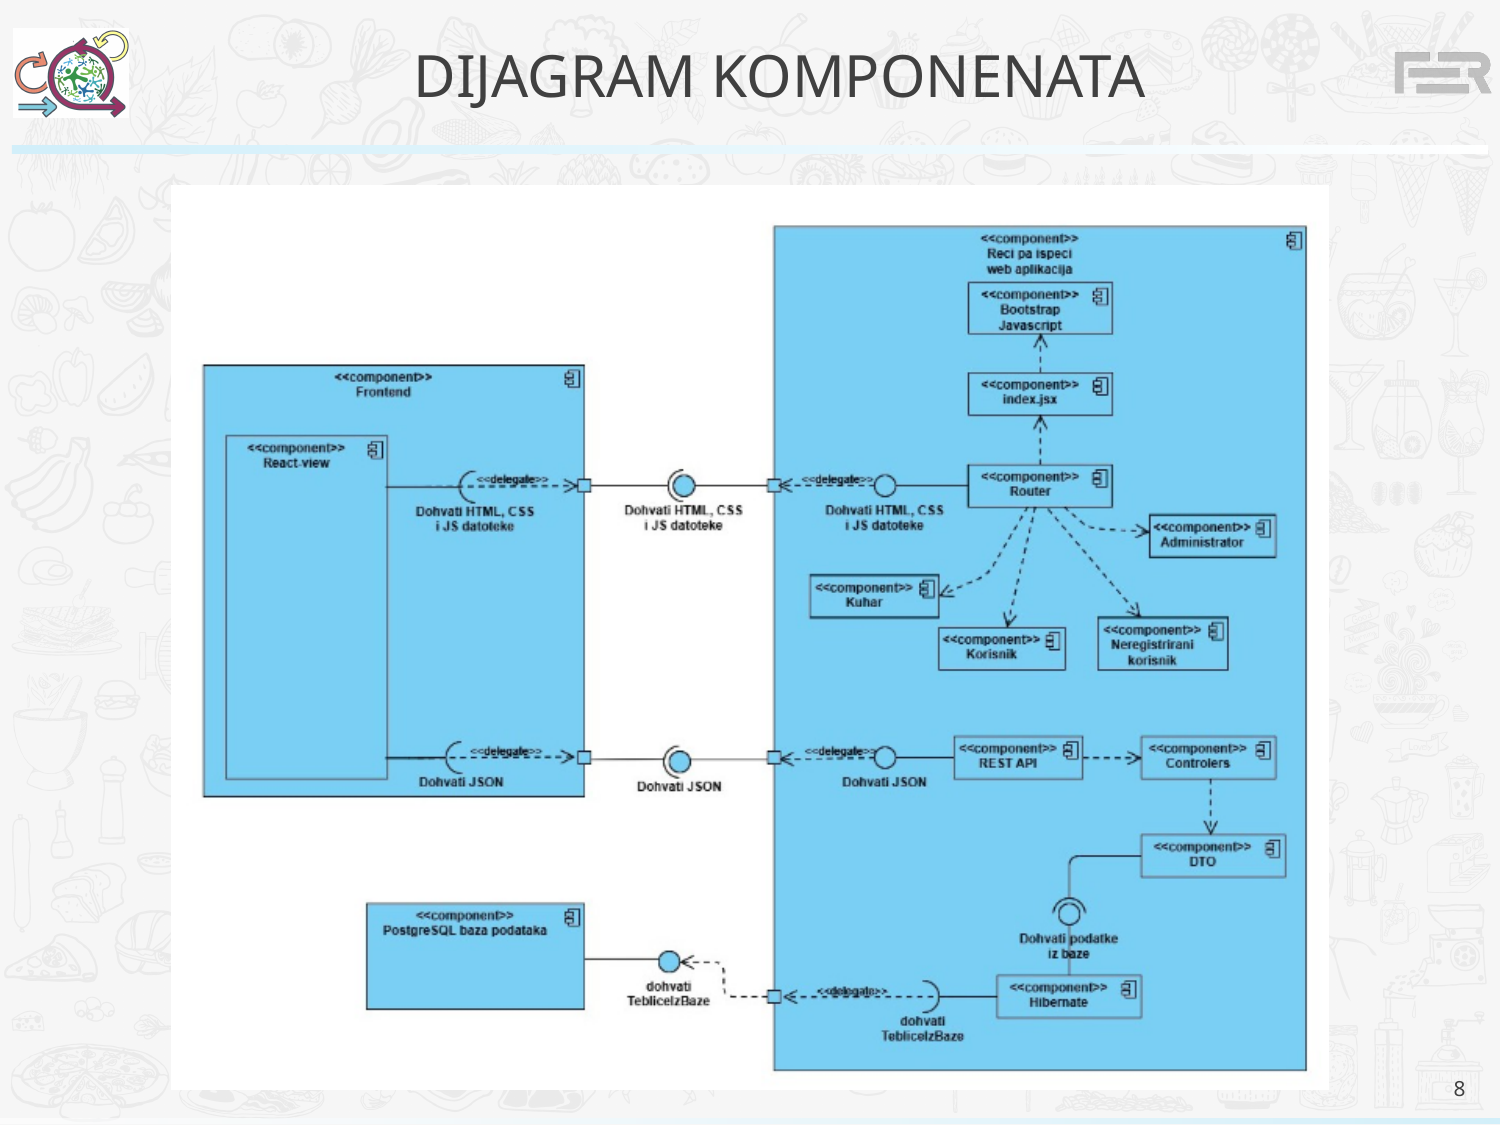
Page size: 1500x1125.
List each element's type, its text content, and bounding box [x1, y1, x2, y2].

title Dijagram komponenata [129, 5, 1430, 142]
slide_number 8 [1402, 1066, 1481, 1114]
picture [0, 0, 1500, 1118]
